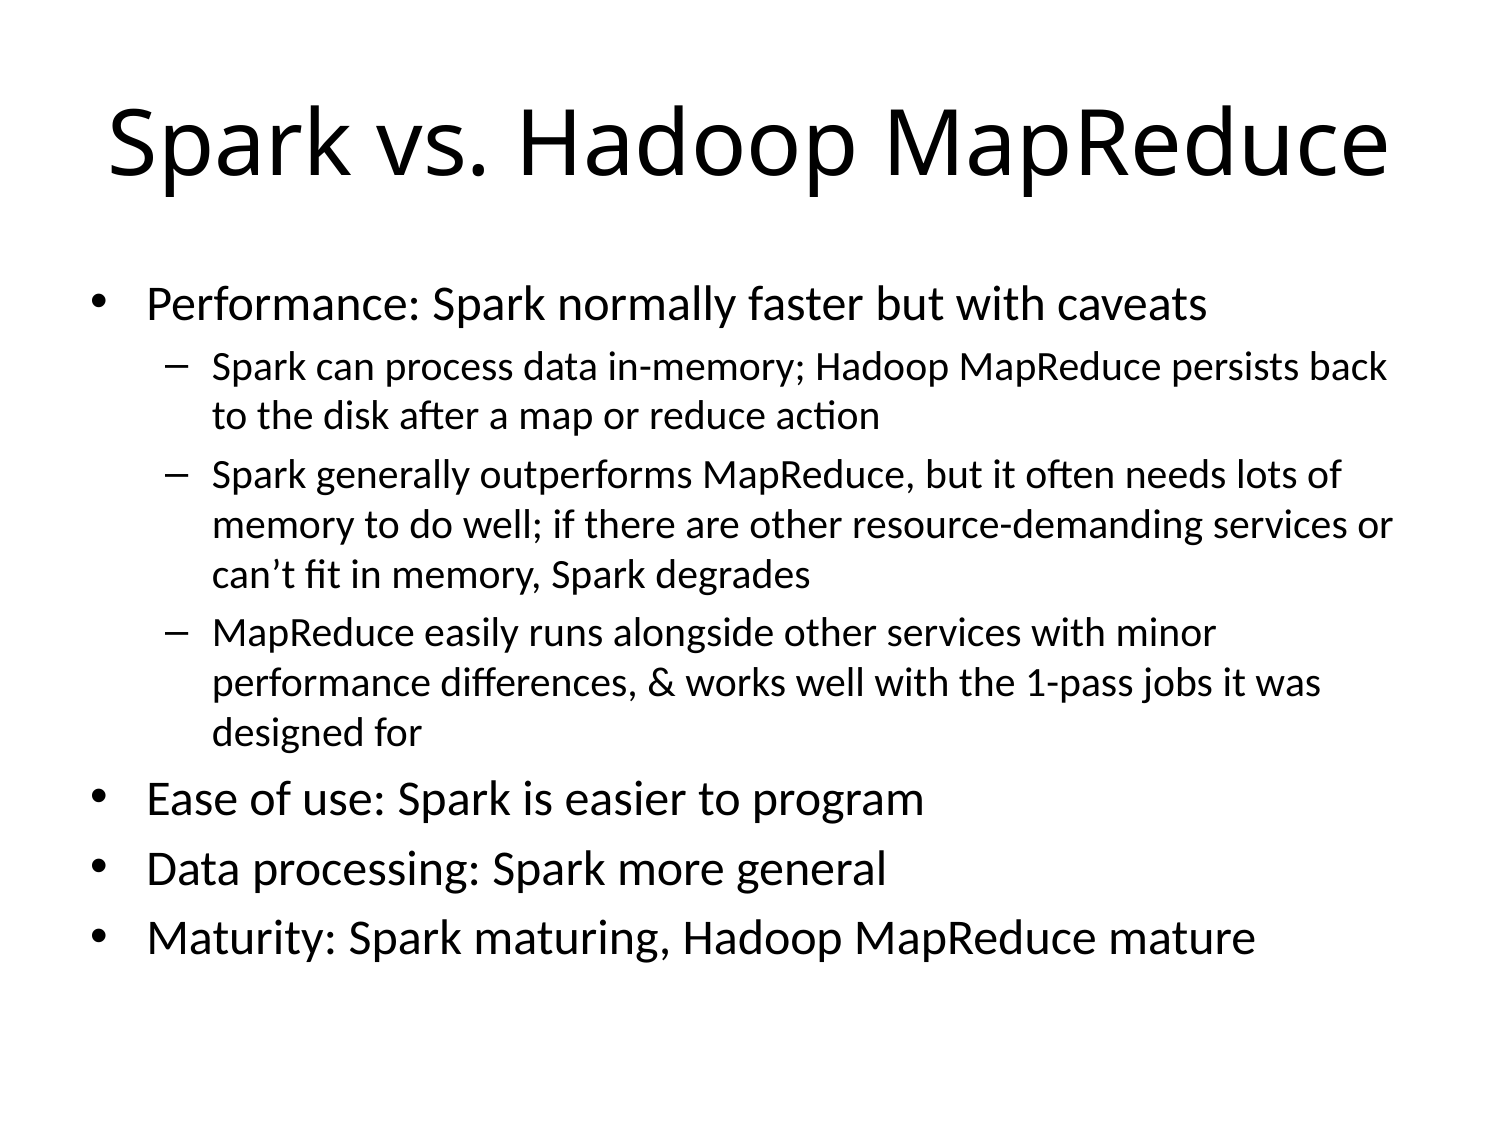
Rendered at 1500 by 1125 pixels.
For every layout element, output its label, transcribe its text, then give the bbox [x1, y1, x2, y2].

title Spark vs. Hadoop MapReduce [75, 45, 1425, 233]
list Performance: Spark normally faster but with caveats Spark can process data in-memory; Hadoop MapReduce persists back to the disk after a map or reduce action Spark generally outperforms MapReduce, but it often needs lots of memory to do well; if there are other resource-demanding services or can’t fit in memory, Spark degrades MapReduce easily runs alongside other services with minor performance differences, & works well with the 1-pass jobs it was designed for Ease of use: Spark is easier to program Data processing: Spark more general Maturity: Spark maturing, Hadoop MapReduce mature [75, 262, 1425, 1005]
